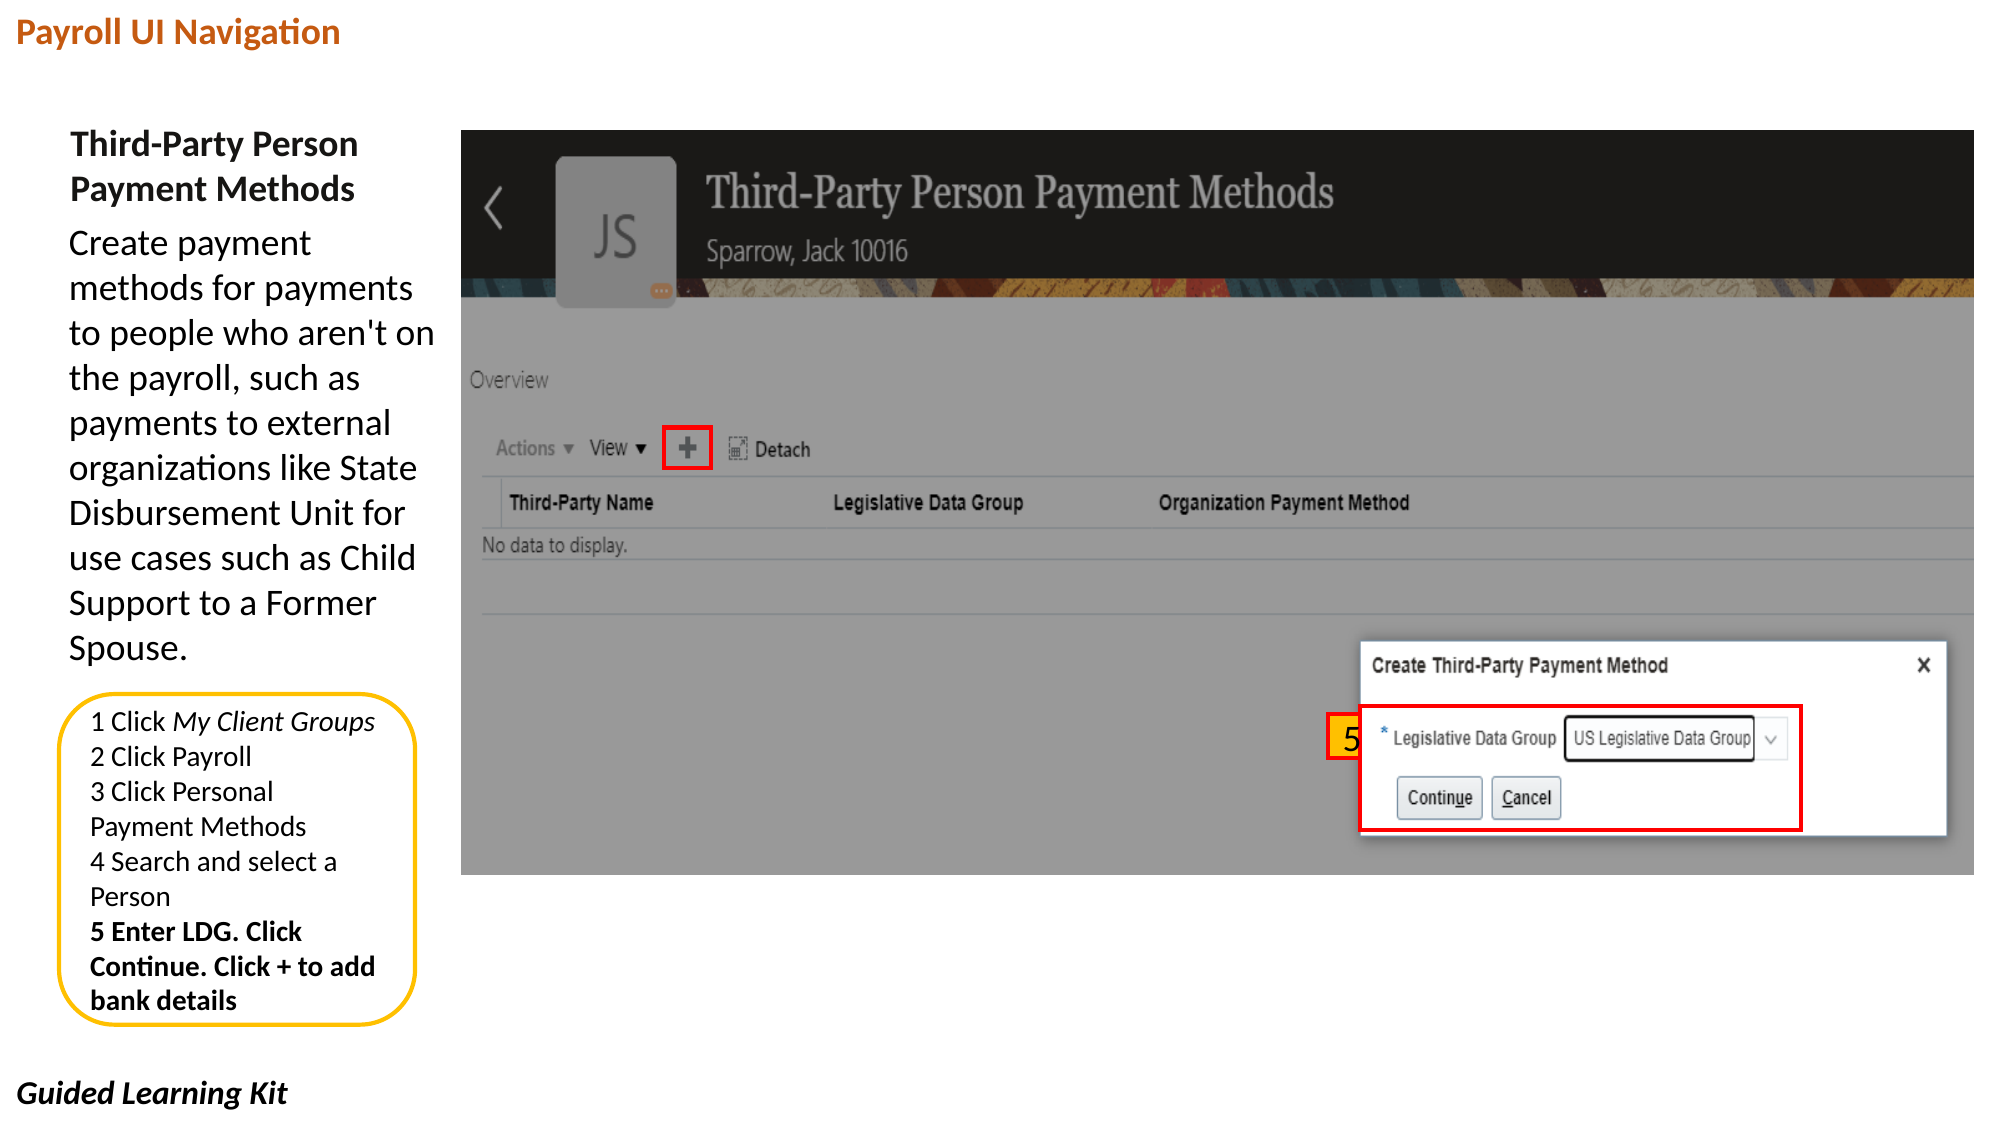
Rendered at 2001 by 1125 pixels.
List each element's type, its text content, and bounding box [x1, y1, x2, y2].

text_box Guided Learning Kit [1, 1064, 303, 1119]
text_box Create payment methods for payments to people who aren't on the payroll, such as payments to external organizations like State Disbursement Unit for use cases such as Child Support to a Former Spouse. [54, 210, 452, 676]
text_box Payroll UI Navigation [1, 0, 357, 60]
picture [461, 130, 1974, 875]
text_box 1 Click My Client Groups 2 Click Payroll 3 Click Personal Payment Methods 4 Search and select a Person 5 Enter LDG. Click Continue. Click + to add bank details [58, 693, 417, 1026]
text_box Third-Party Person Payment Methods [55, 111, 374, 217]
